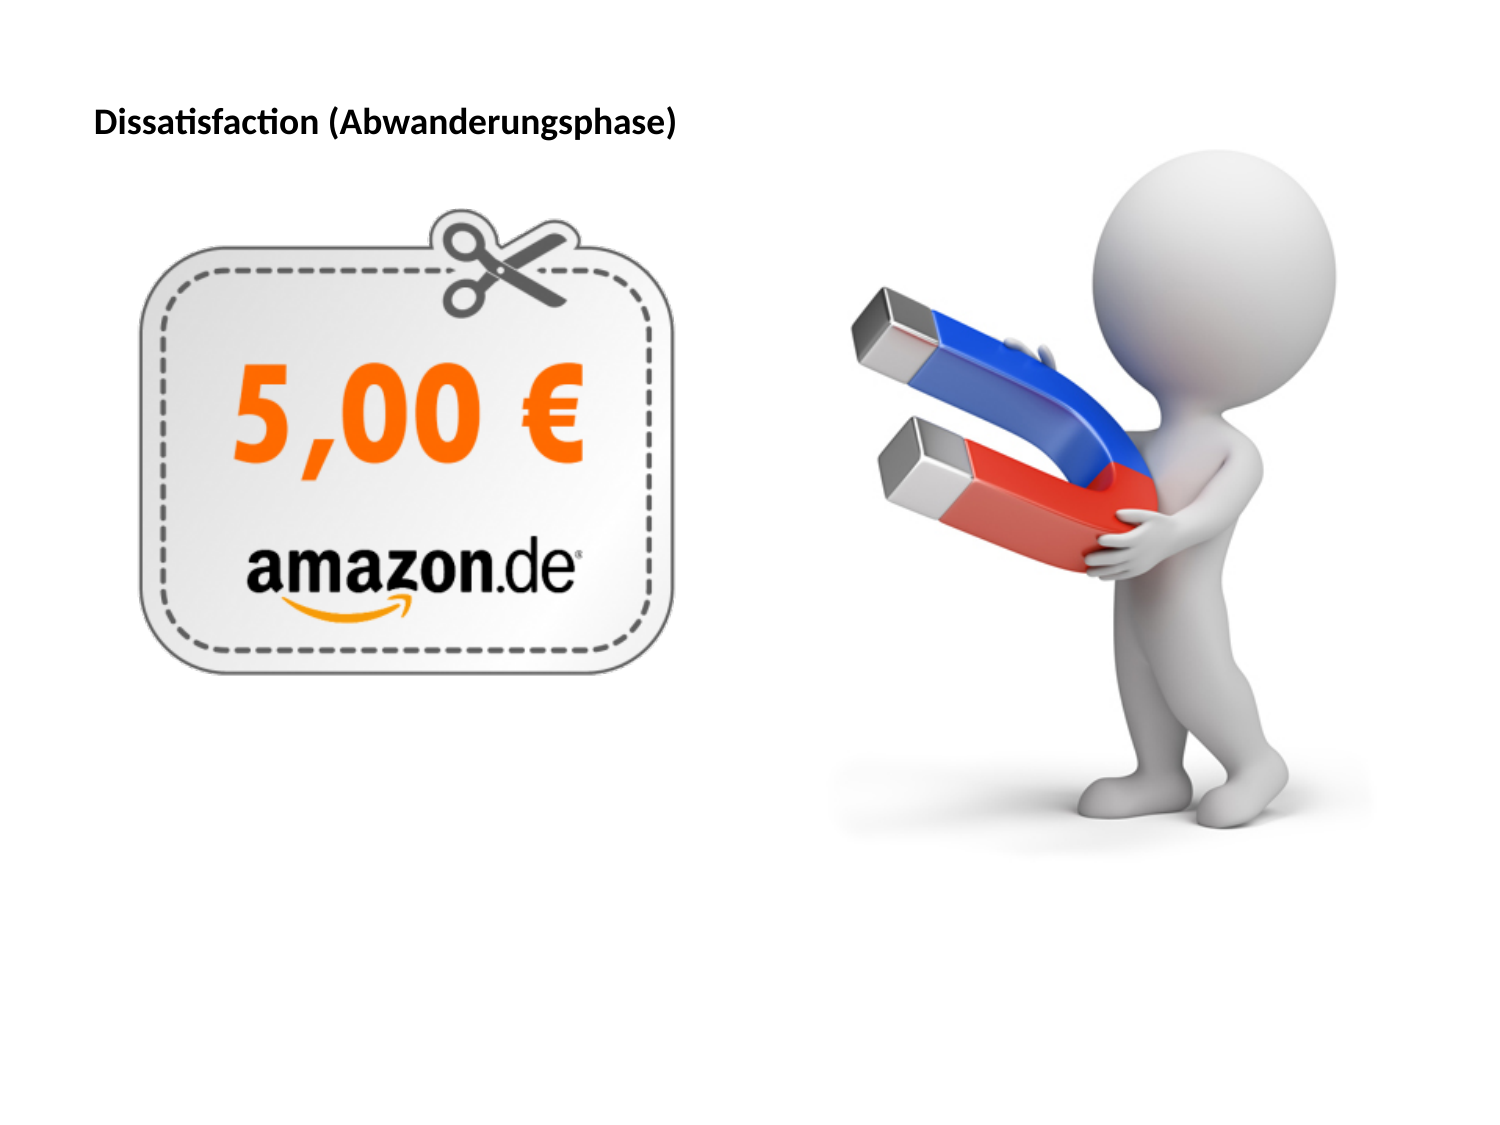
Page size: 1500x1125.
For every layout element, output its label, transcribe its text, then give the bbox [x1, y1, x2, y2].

picture [785, 98, 1411, 895]
picture [135, 207, 677, 678]
text_box Dissatisfaction (Abwanderungsphase) [79, 89, 702, 150]
